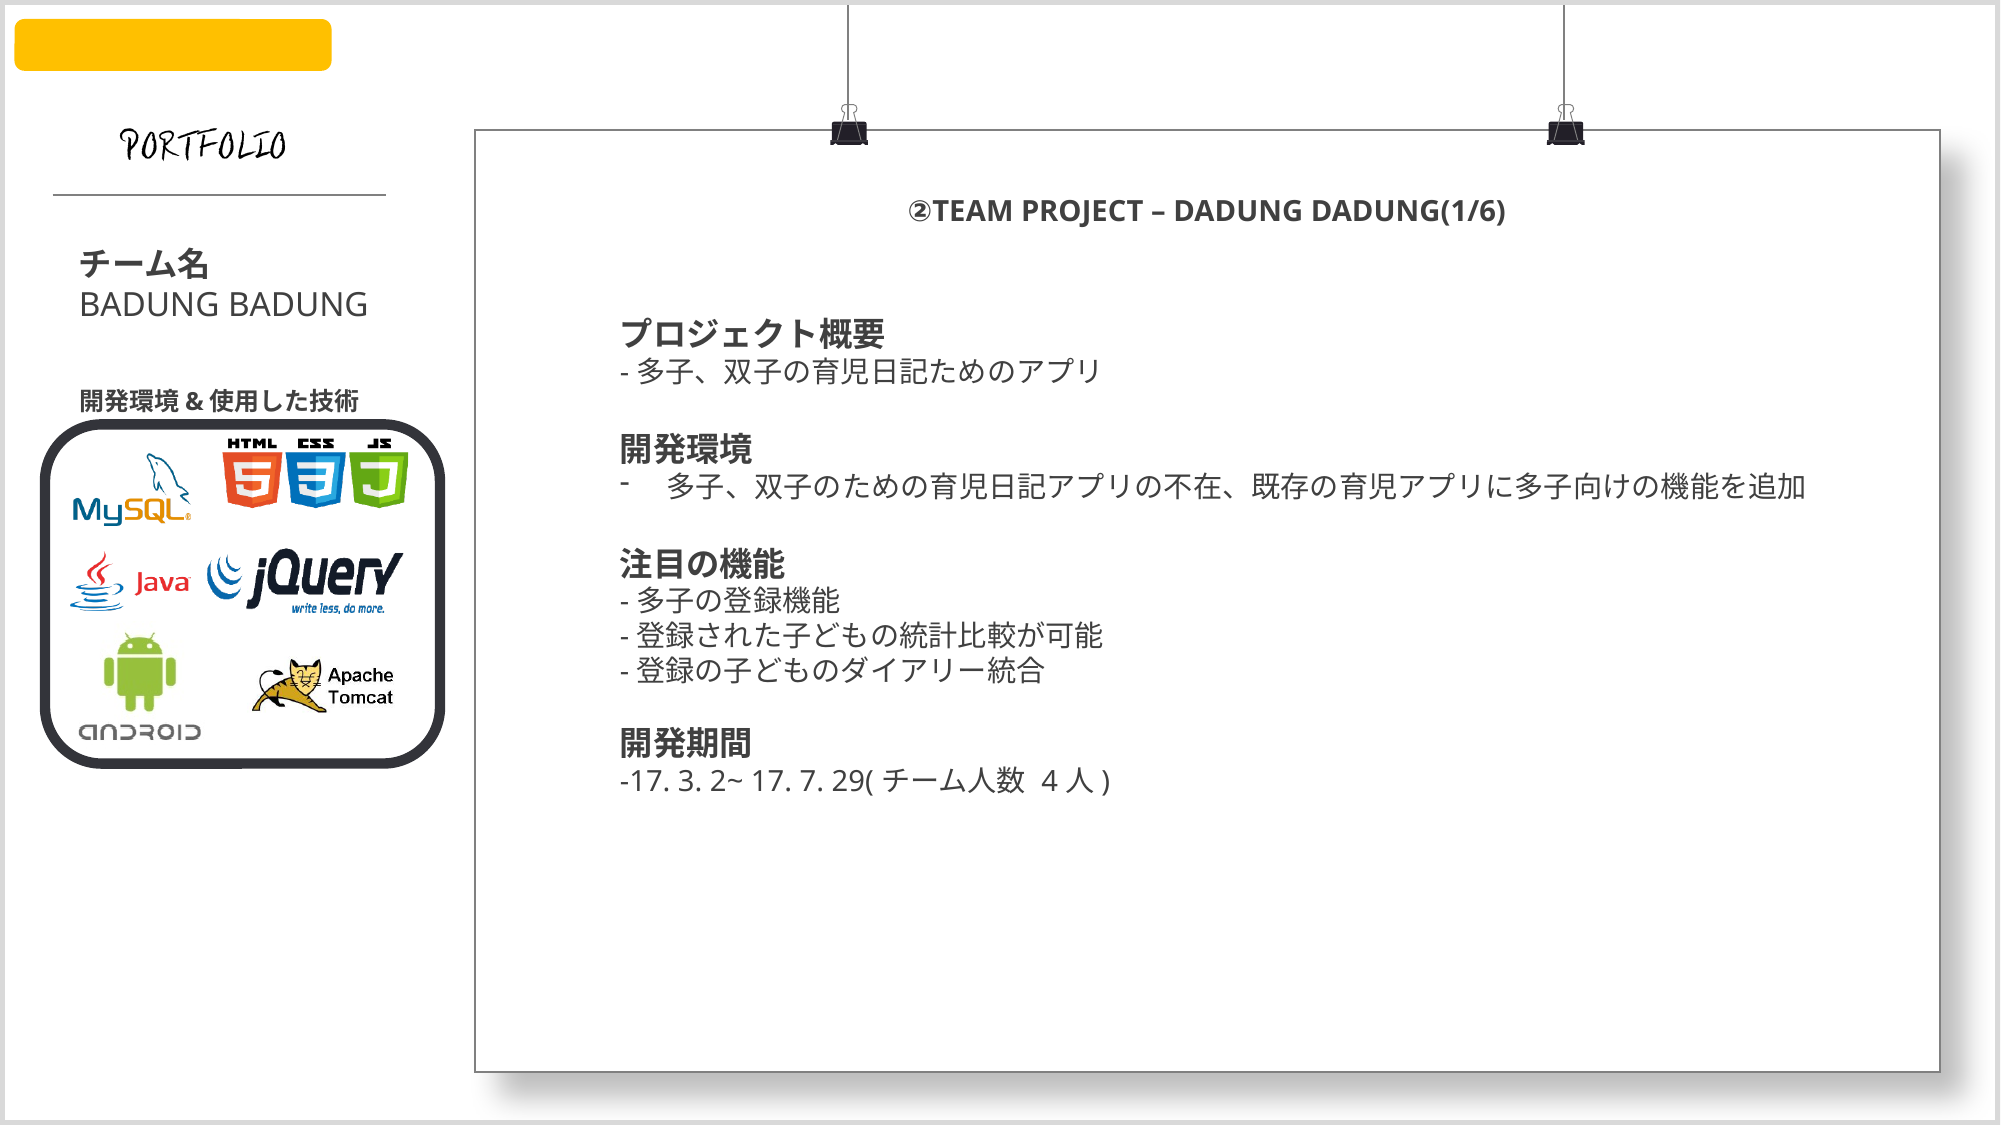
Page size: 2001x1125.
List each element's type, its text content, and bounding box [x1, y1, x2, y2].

picture [204, 546, 404, 614]
text_box チーム名 BADUNG BADUNG [64, 235, 446, 331]
picture [246, 647, 401, 722]
text_box [43, 423, 442, 765]
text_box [14, 18, 332, 71]
text_box 開発環境&使用した技術 [64, 378, 388, 436]
text_box プロジェクト概要 -多子、双子の育児日記ためのアプリ 開発環境 多子、双子のための育児日記アプリの不在、既存の育児アプリに多子向けの機能を追加 注目の機能 -多子の登録機能 -登録された子どもの統計比較が可能 -登録の子どものダイアリー統合 開発期間 -17. 3. 2~ 17. 7. 29(チーム人数 4人) [605, 305, 1845, 880]
text_box ②TEAM PROJECT – DADUNG DADUNG(1/6) [892, 185, 1522, 235]
picture [72, 621, 207, 749]
picture [68, 551, 191, 613]
picture [222, 433, 409, 511]
picture [73, 453, 191, 526]
picture [113, 116, 296, 171]
